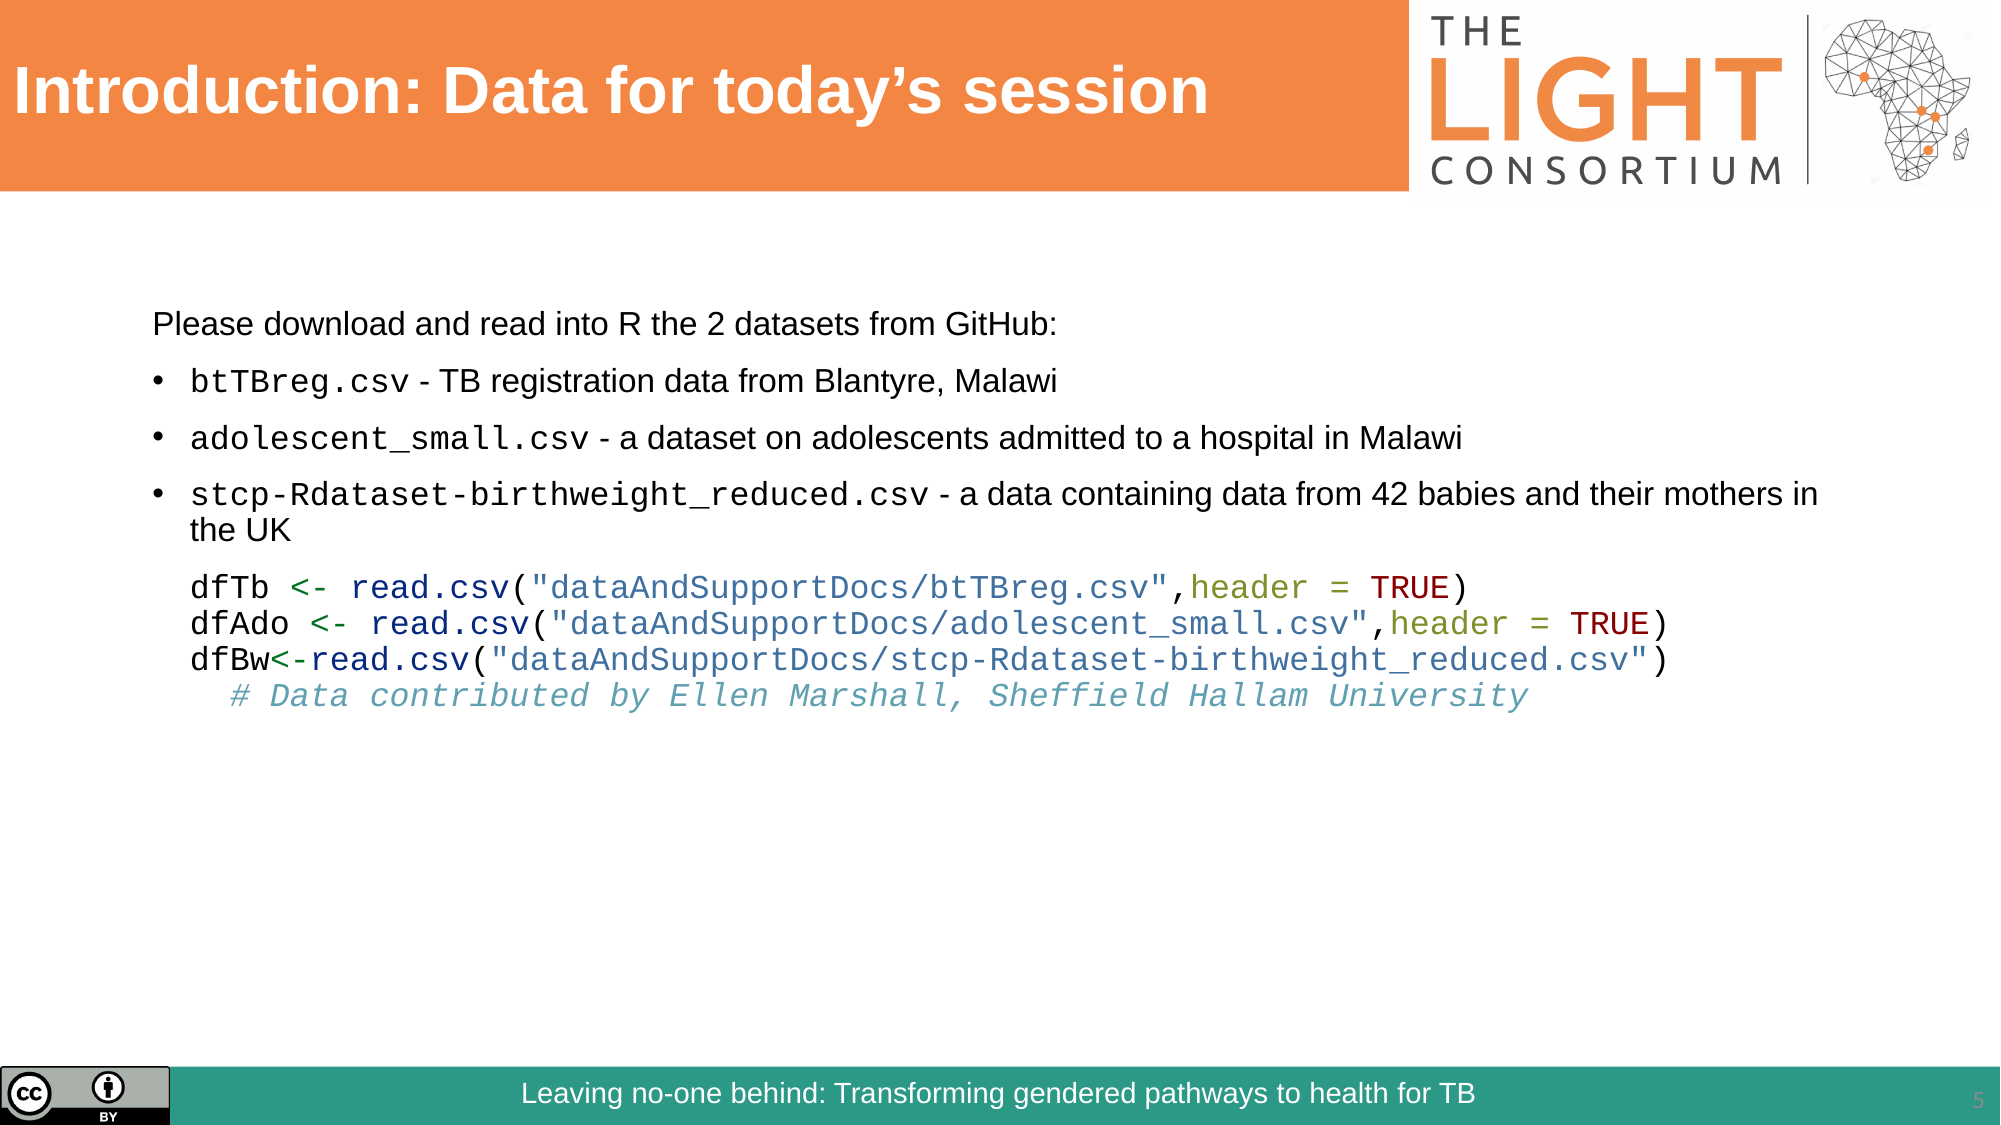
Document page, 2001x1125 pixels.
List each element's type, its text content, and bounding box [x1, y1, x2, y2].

picture [0, 1066, 170, 1125]
slide_number 5 [1550, 1073, 2000, 1125]
list Please download and read into R the 2 datasets from GitHub: btTBreg.csv - TB registration data from Blantyre, Malawi adolescent_small.csv - a dataset on adolescents admitted to a hospital in Malawi stcp-Rdataset-birthweight_reduced.csv - a data containing data from 42 babies and their mothers in the UK dfTb <- read.csv("dataAndSupportDocs/btTBreg.csv",header = TRUE) dfAdo <- read.csv("dataAndSupportDocs/adolescent_small.csv",header = TRUE) dfBw<-read.csv("dataAndSupportDocs/stcp-Rdataset-birthweight_reduced.csv") # Data contributed by Ellen Marshall, Sheffield Hallam University [137, 299, 1863, 1066]
picture [1409, 0, 1989, 201]
title Introduction: Data for today’s session [0, 0, 1410, 192]
